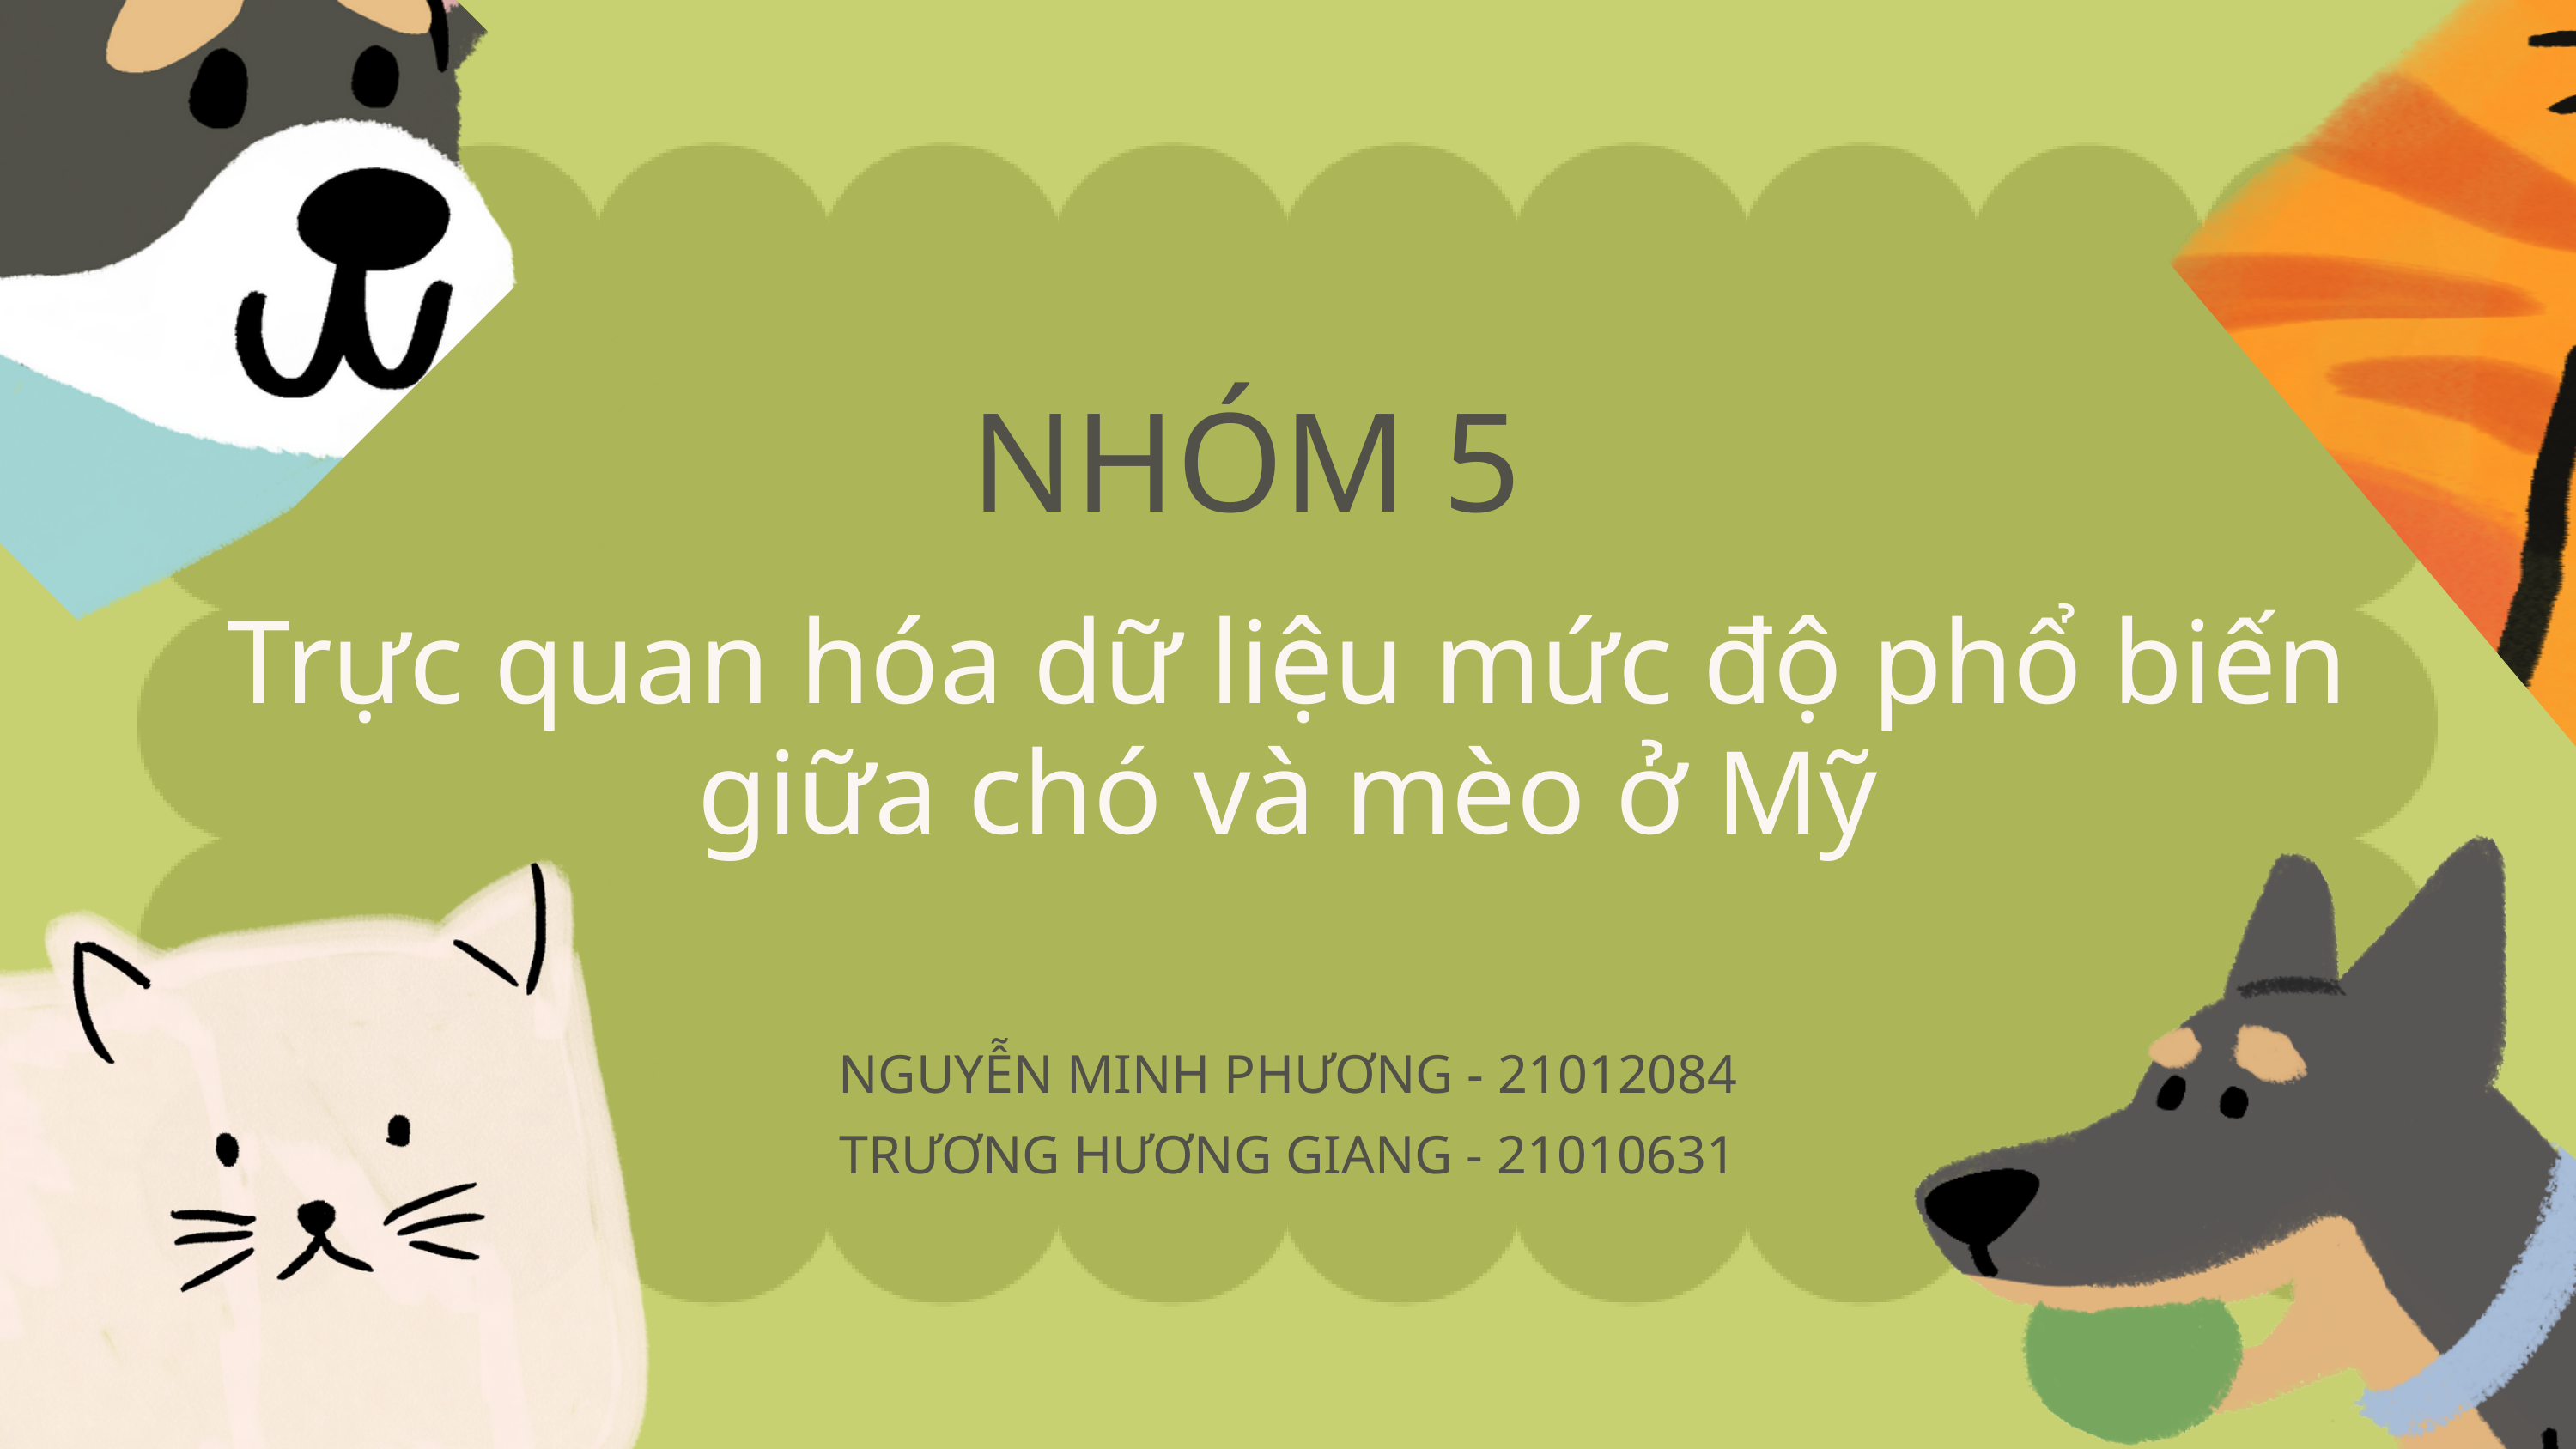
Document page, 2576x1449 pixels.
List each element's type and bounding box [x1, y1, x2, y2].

text_box [0, 0, 597, 672]
text_box [2055, 0, 2576, 747]
text_box [1913, 834, 2576, 1449]
text_box [0, 789, 713, 1449]
text_box [134, 142, 2442, 1307]
